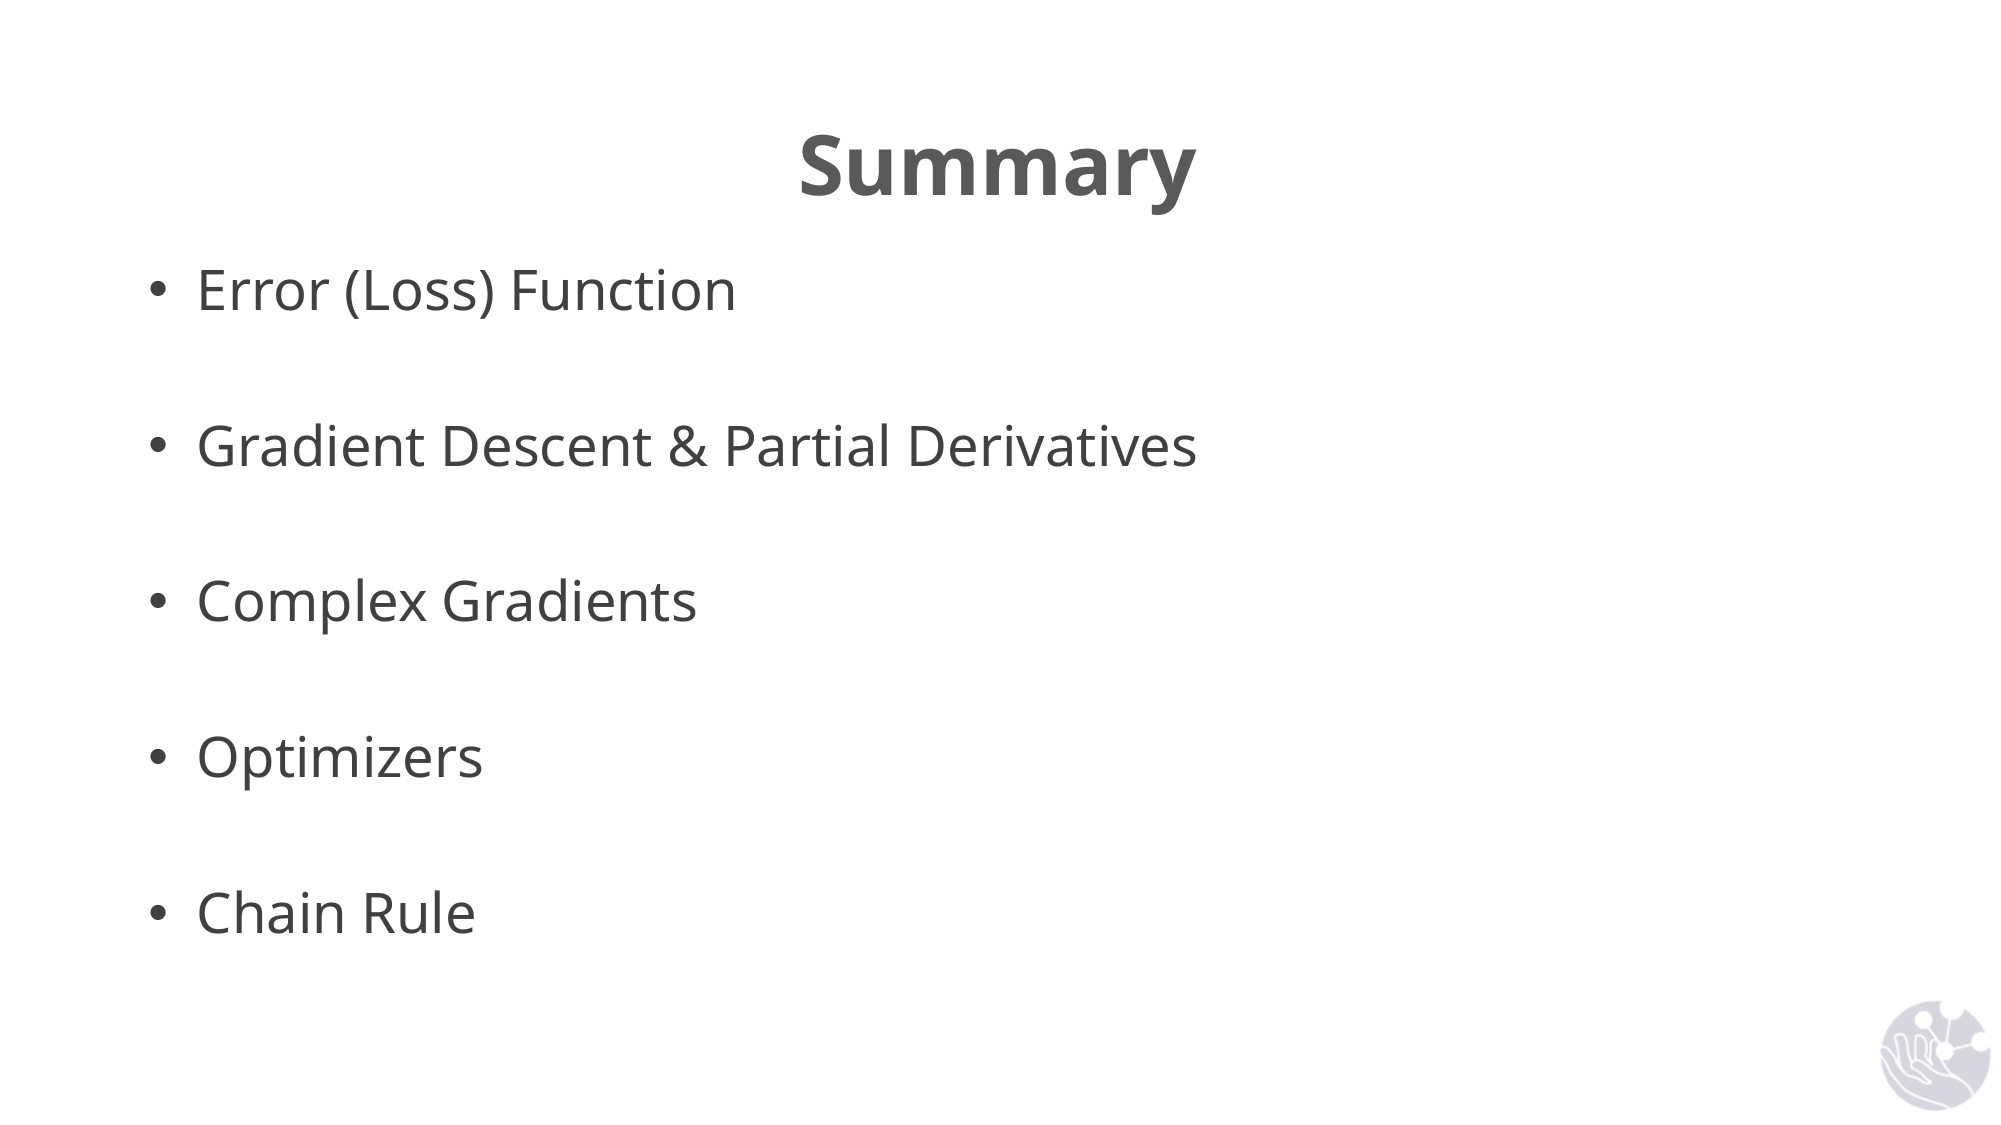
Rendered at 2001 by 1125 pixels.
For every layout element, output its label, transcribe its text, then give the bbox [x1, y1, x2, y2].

list Error (Loss) Function Gradient Descent & Partial Derivatives Complex Gradients Optimizers Chain Rule [133, 278, 1863, 956]
title Summary [133, 59, 1863, 278]
picture [1866, 989, 1998, 1123]
